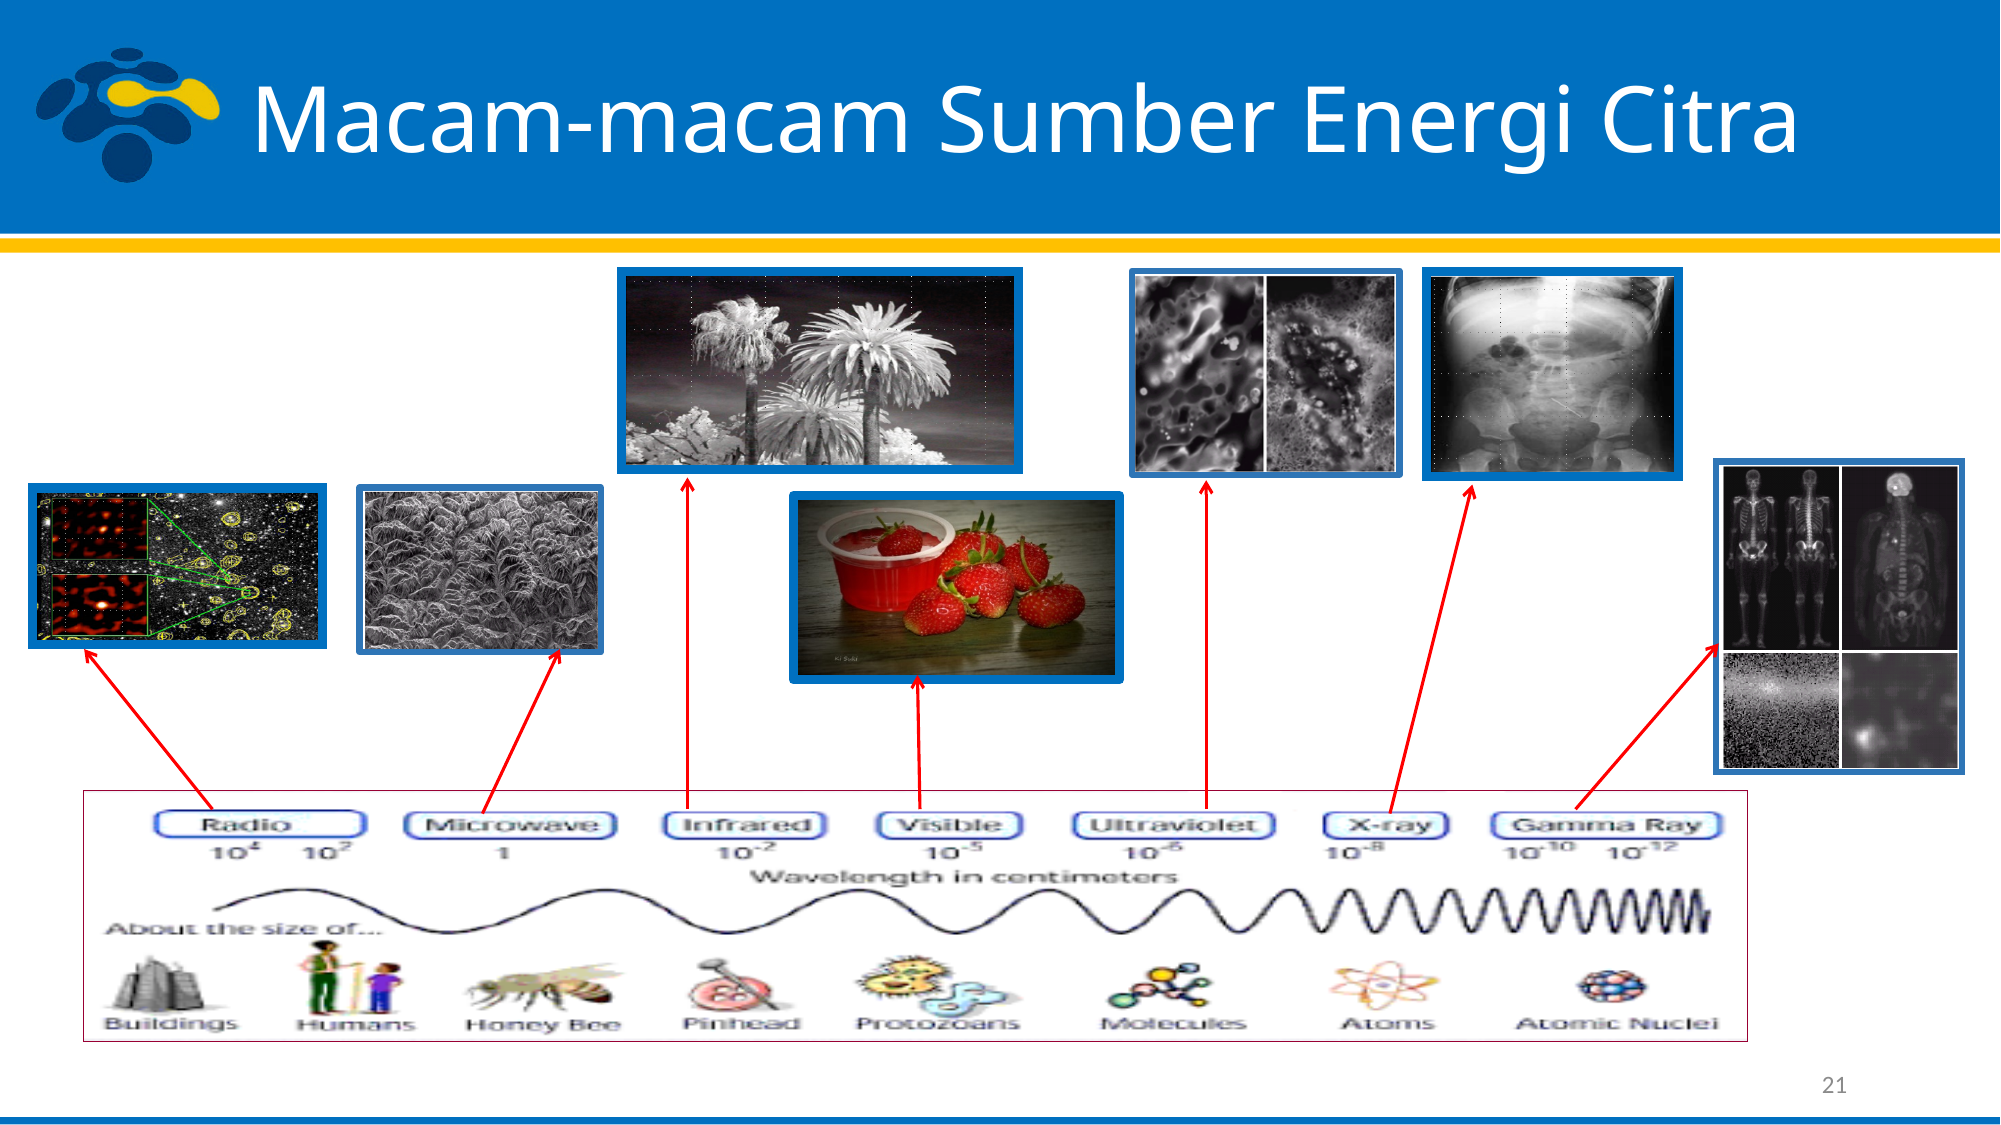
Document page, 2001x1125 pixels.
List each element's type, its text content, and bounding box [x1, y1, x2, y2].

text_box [1389, 484, 1473, 814]
picture [32, 42, 222, 187]
picture [626, 276, 1014, 465]
picture [37, 492, 318, 640]
title Macam-macam Sumber Energi Citra [235, 26, 1926, 219]
picture [1718, 464, 1959, 769]
picture [797, 500, 1115, 675]
picture [1135, 273, 1397, 472]
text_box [482, 648, 560, 814]
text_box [84, 648, 213, 810]
picture [1431, 276, 1675, 472]
picture [362, 490, 598, 650]
slide_number 21 [1412, 1053, 1863, 1114]
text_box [1575, 643, 1719, 810]
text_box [84, 791, 1747, 1041]
